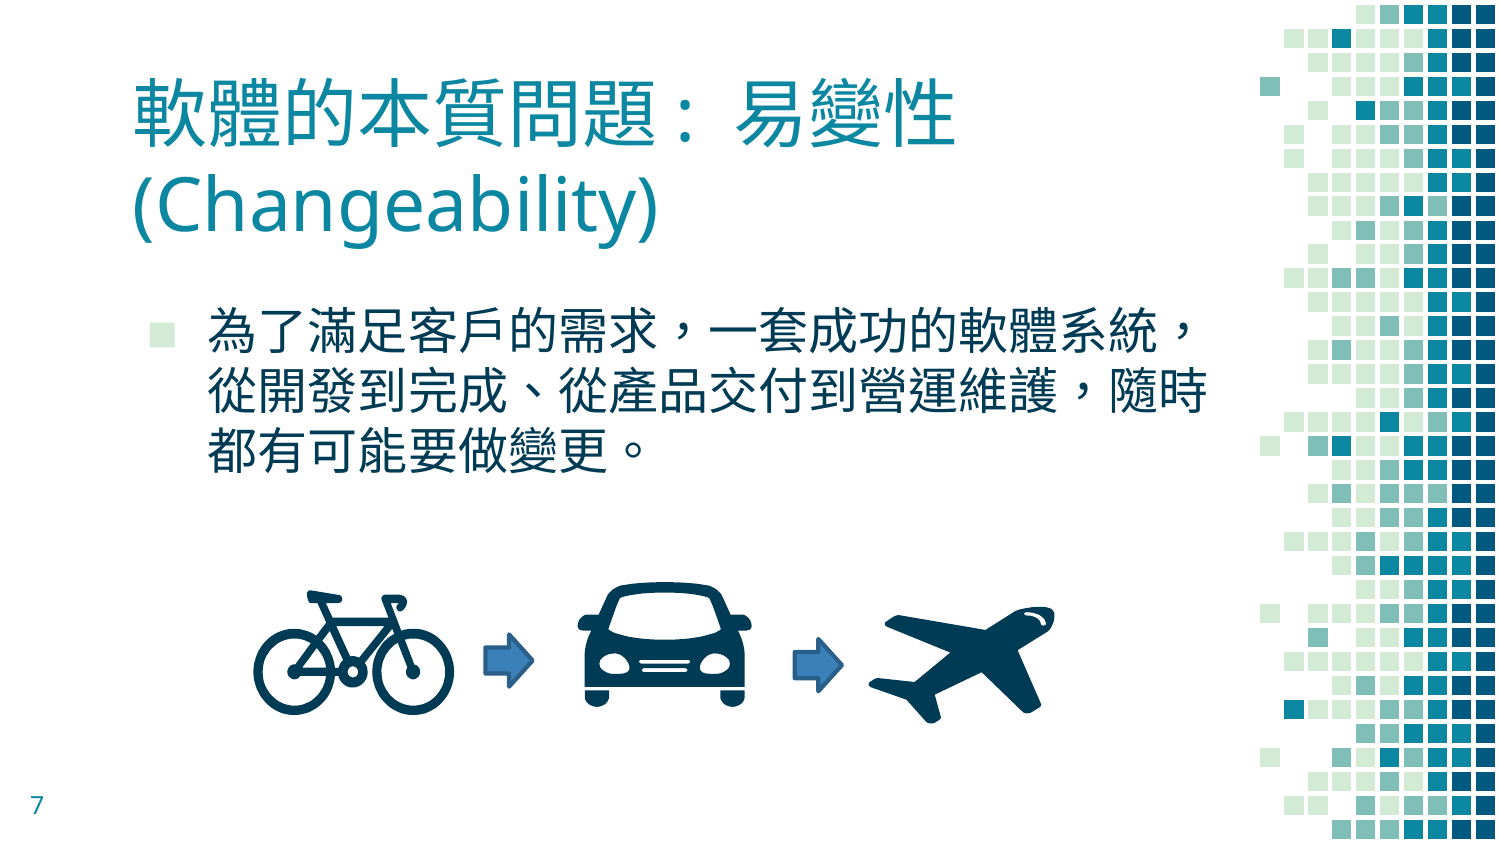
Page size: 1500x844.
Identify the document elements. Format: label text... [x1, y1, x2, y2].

title 軟體的本質問題: 易變性(Changeability) [117, 121, 1227, 262]
text_box [253, 590, 455, 716]
text_box [792, 637, 844, 694]
text_box [868, 606, 1055, 724]
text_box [577, 581, 752, 708]
slide_number 7 [15, 774, 105, 839]
text_box [483, 632, 535, 689]
list 為了滿足客戶的需求，一套成功的軟體系統，從開發到完成、從產品交付到營運維護，隨時都有可能要做變更。 [117, 284, 1227, 774]
